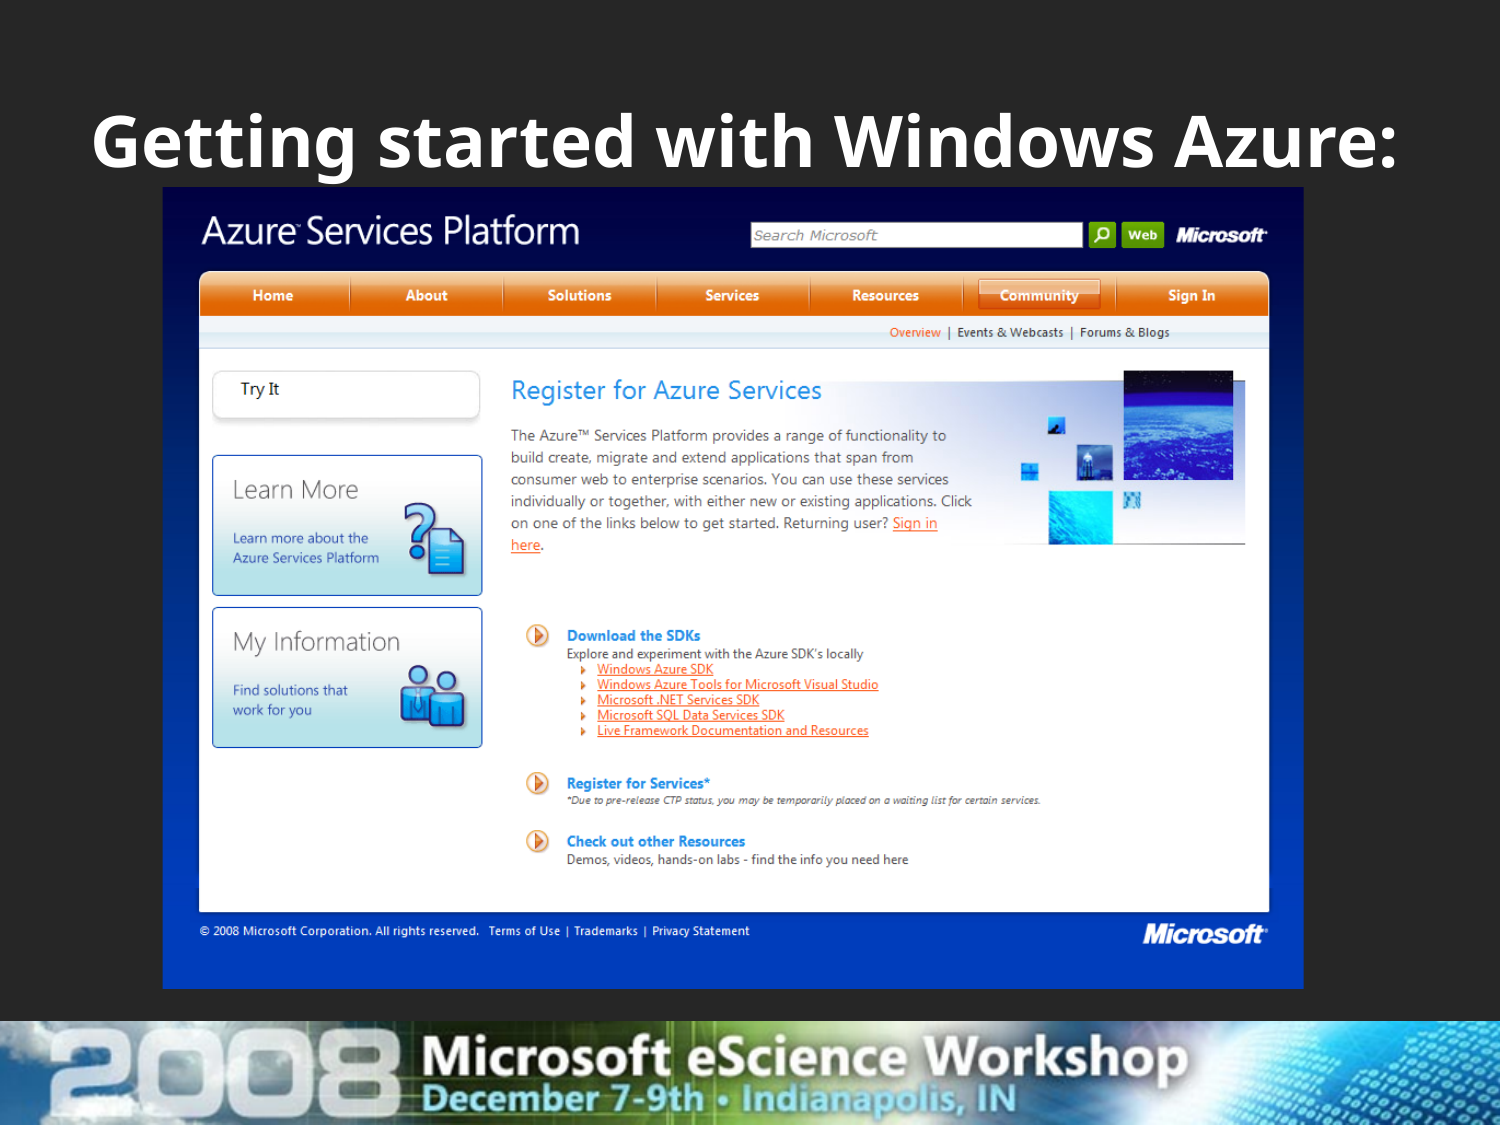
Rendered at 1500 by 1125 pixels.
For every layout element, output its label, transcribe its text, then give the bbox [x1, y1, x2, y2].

title Getting started with Windows Azure: [75, 45, 1425, 233]
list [162, 187, 1304, 989]
picture [0, 1021, 1500, 1125]
